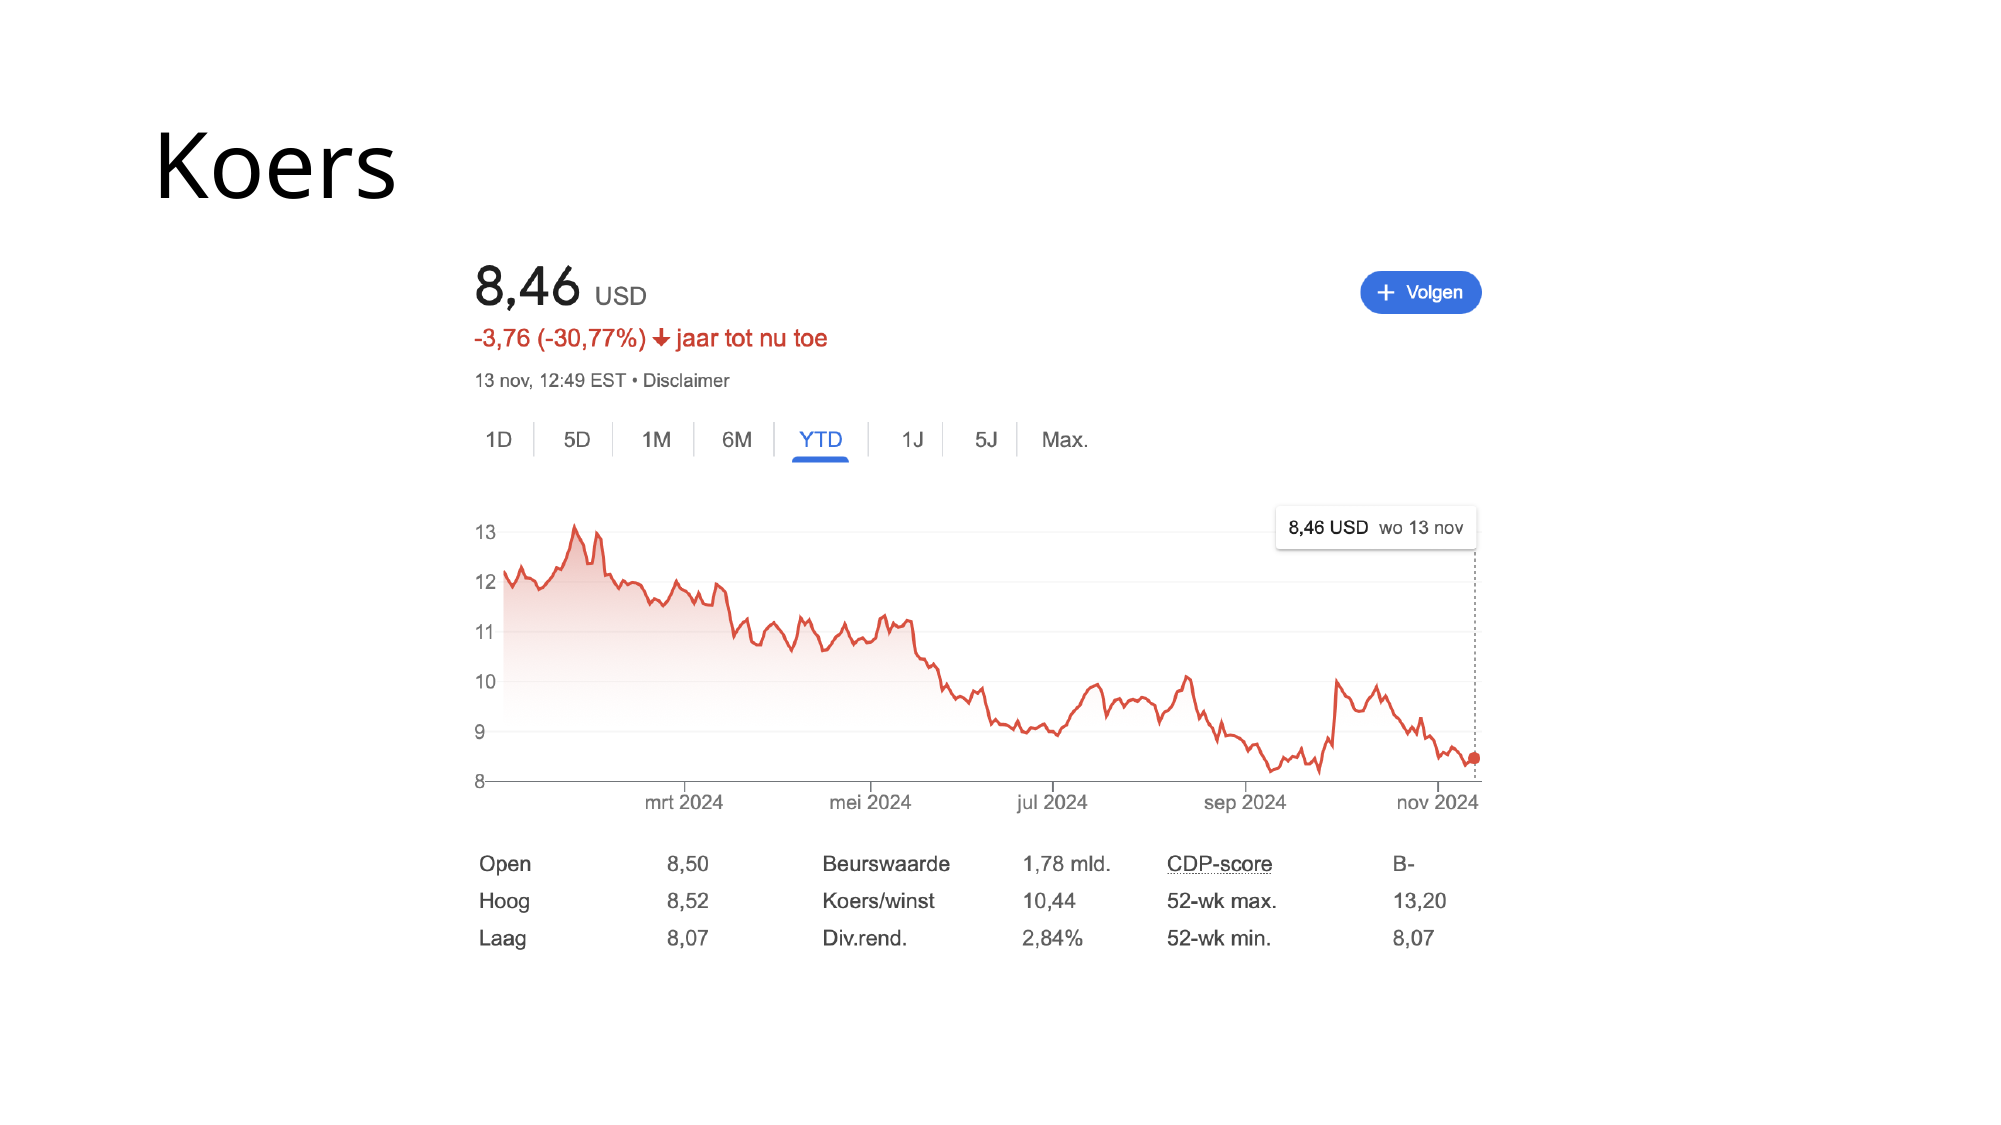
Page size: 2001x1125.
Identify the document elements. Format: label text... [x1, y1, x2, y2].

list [445, 243, 1515, 959]
title Koers [137, 59, 1863, 278]
